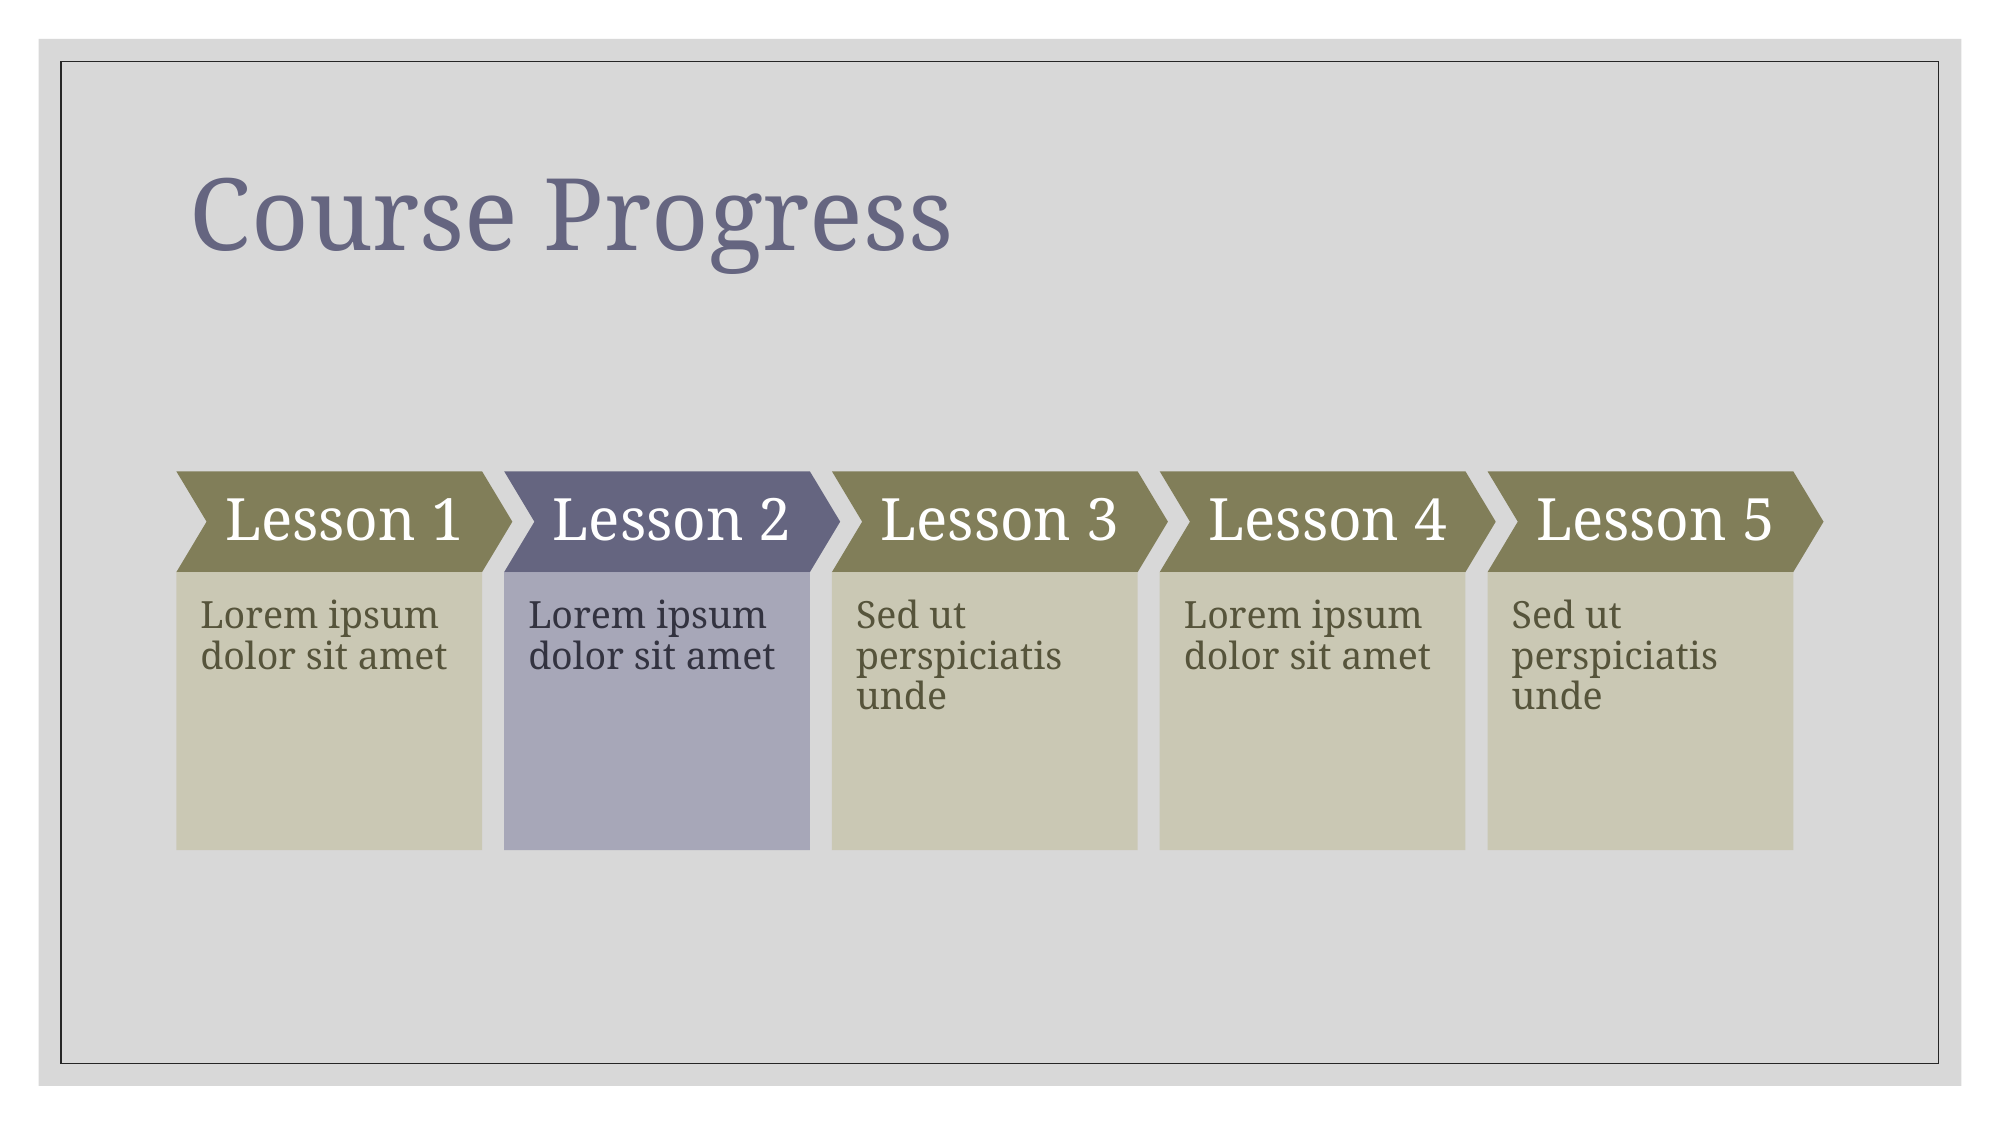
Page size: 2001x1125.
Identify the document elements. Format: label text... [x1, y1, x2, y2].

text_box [174, 344, 1825, 977]
title Course Progress [174, 105, 1825, 331]
